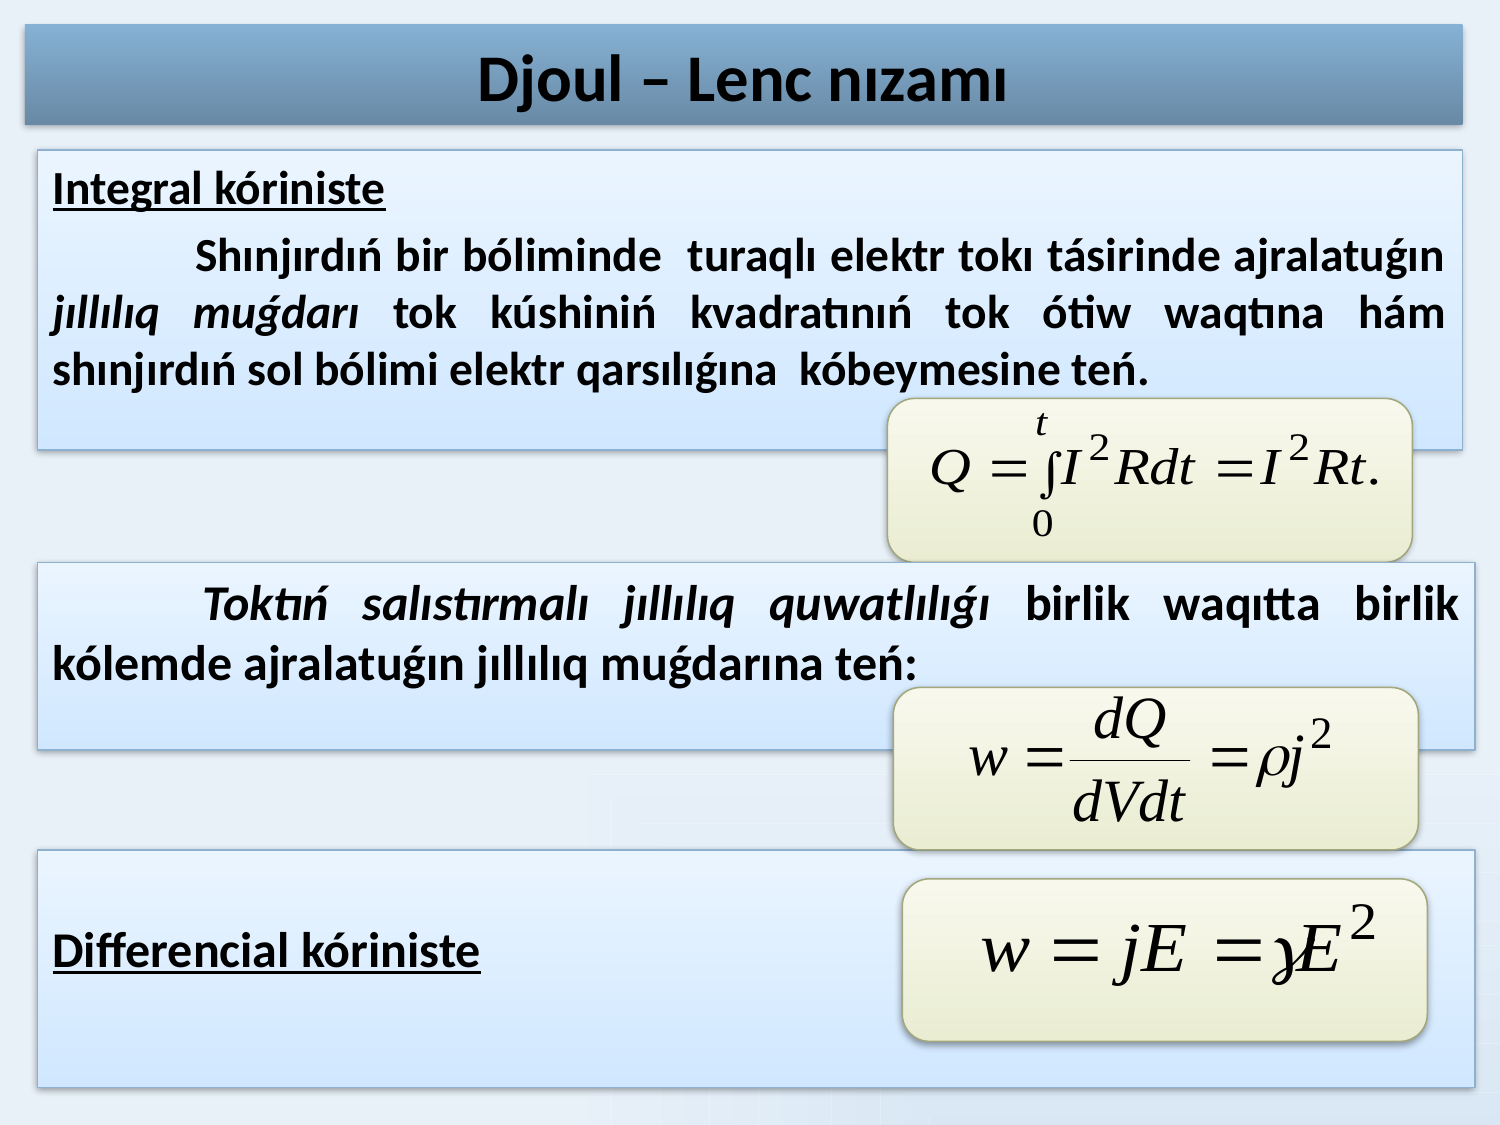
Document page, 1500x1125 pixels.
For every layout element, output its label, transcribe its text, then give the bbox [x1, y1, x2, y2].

text_box Toktıń salıstırmalı jıllılıq quwatlılıǵı birlik waqıtta birlik kólemde ajralatuǵın jıllılıq muǵdarına teń: [37, 562, 1476, 751]
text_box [962, 684, 1338, 830]
text_box [886, 397, 1414, 560]
text_box [892, 686, 1420, 851]
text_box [925, 398, 1384, 545]
title Djoul – Lenc nızamı [24, 24, 1463, 125]
text_box [901, 878, 1429, 1043]
text_box Differencial kóriniste [37, 849, 1476, 1088]
text_box Integral kóriniste Shınjırdıń bir bóliminde turaqlı elektr tokı tásirinde ajralatuǵın jıllılıq muǵdarı tok kúshiniń kvadratınıń tok ótiw waqtına hám shınjırdıń sol bólimi elektr qarsılıǵına kóbeymesine teń. [37, 149, 1463, 451]
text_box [972, 890, 1383, 997]
